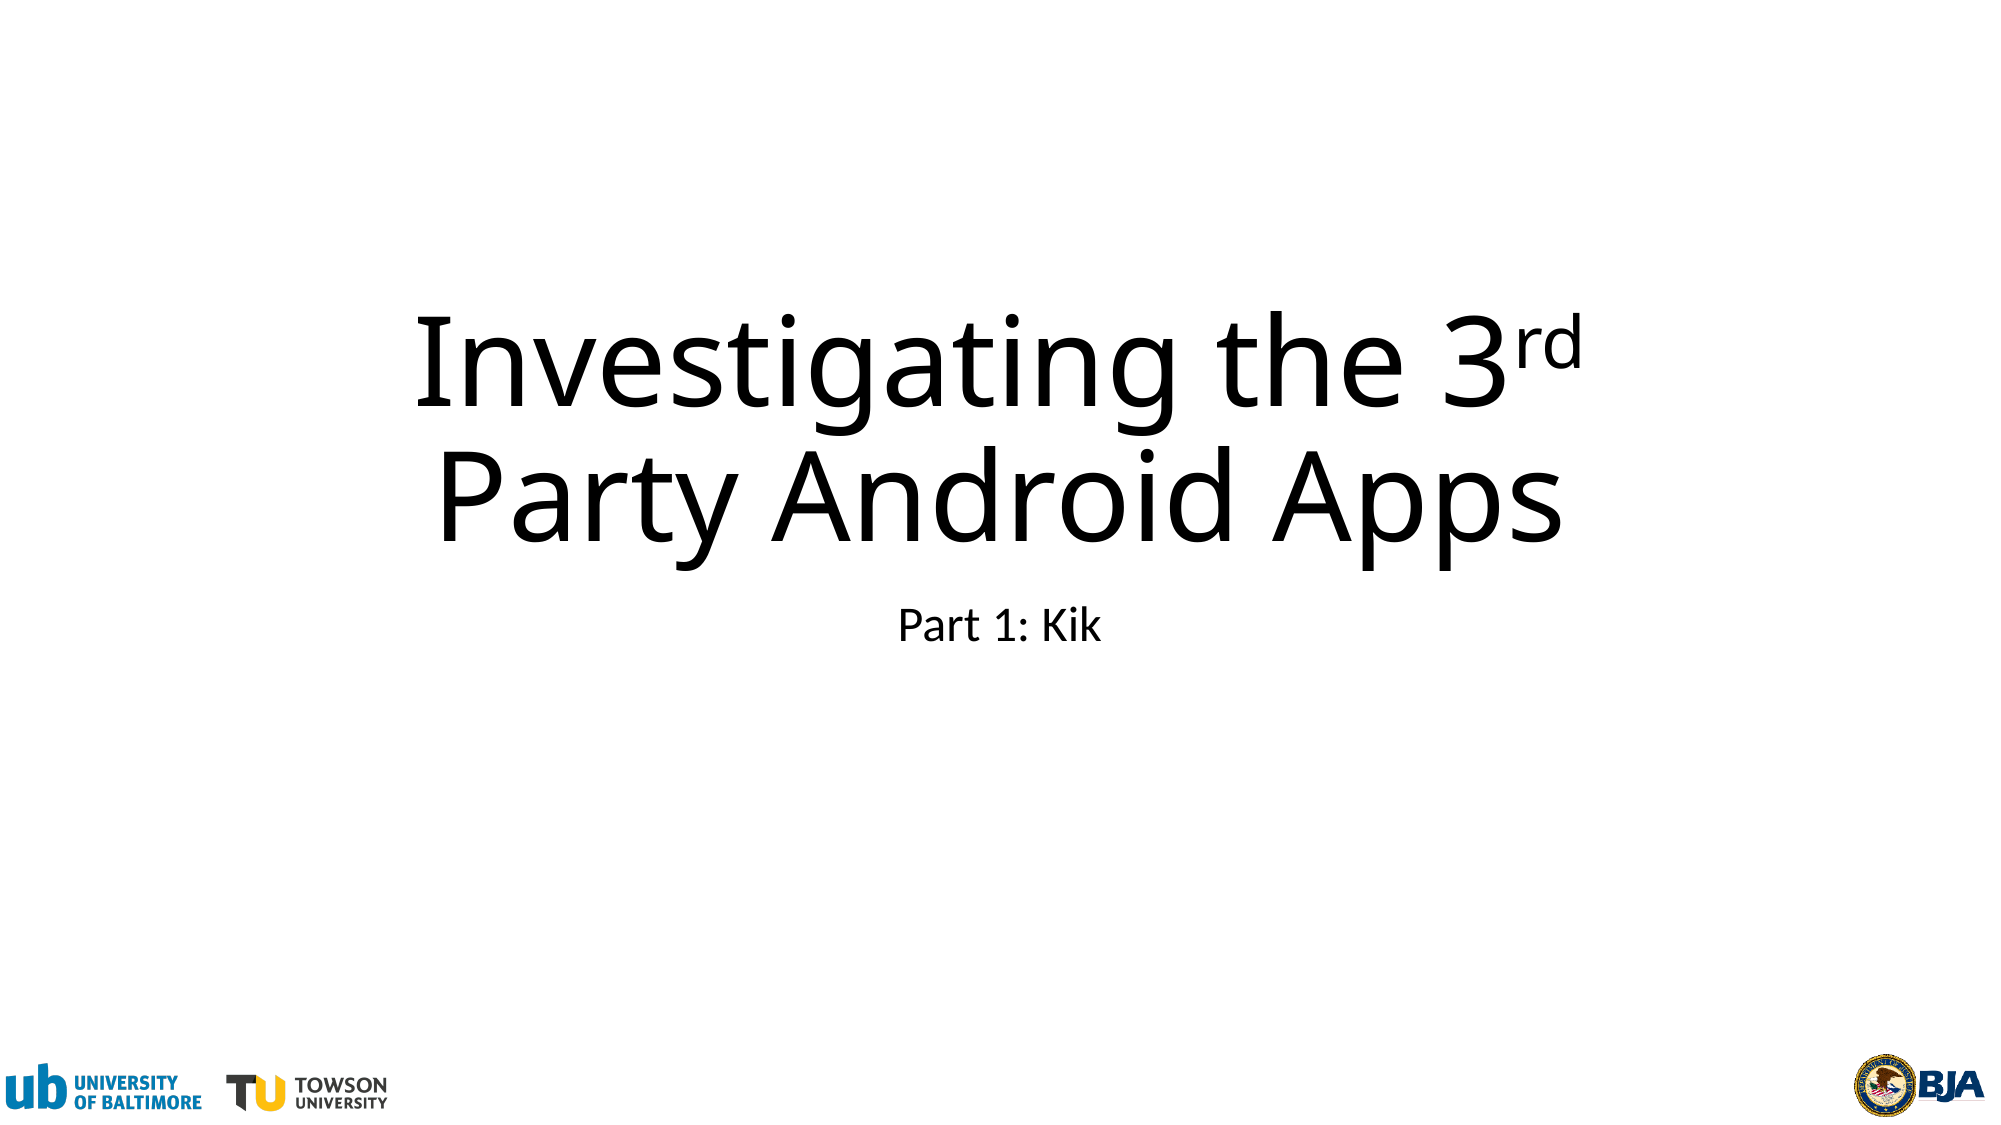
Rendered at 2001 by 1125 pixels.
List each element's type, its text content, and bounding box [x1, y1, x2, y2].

title Investigating the 3rd Party Android Apps [249, 184, 1750, 576]
picture [0, 1031, 407, 1125]
picture [1854, 1054, 1986, 1117]
subtitle Part 1: Kik [249, 590, 1750, 863]
